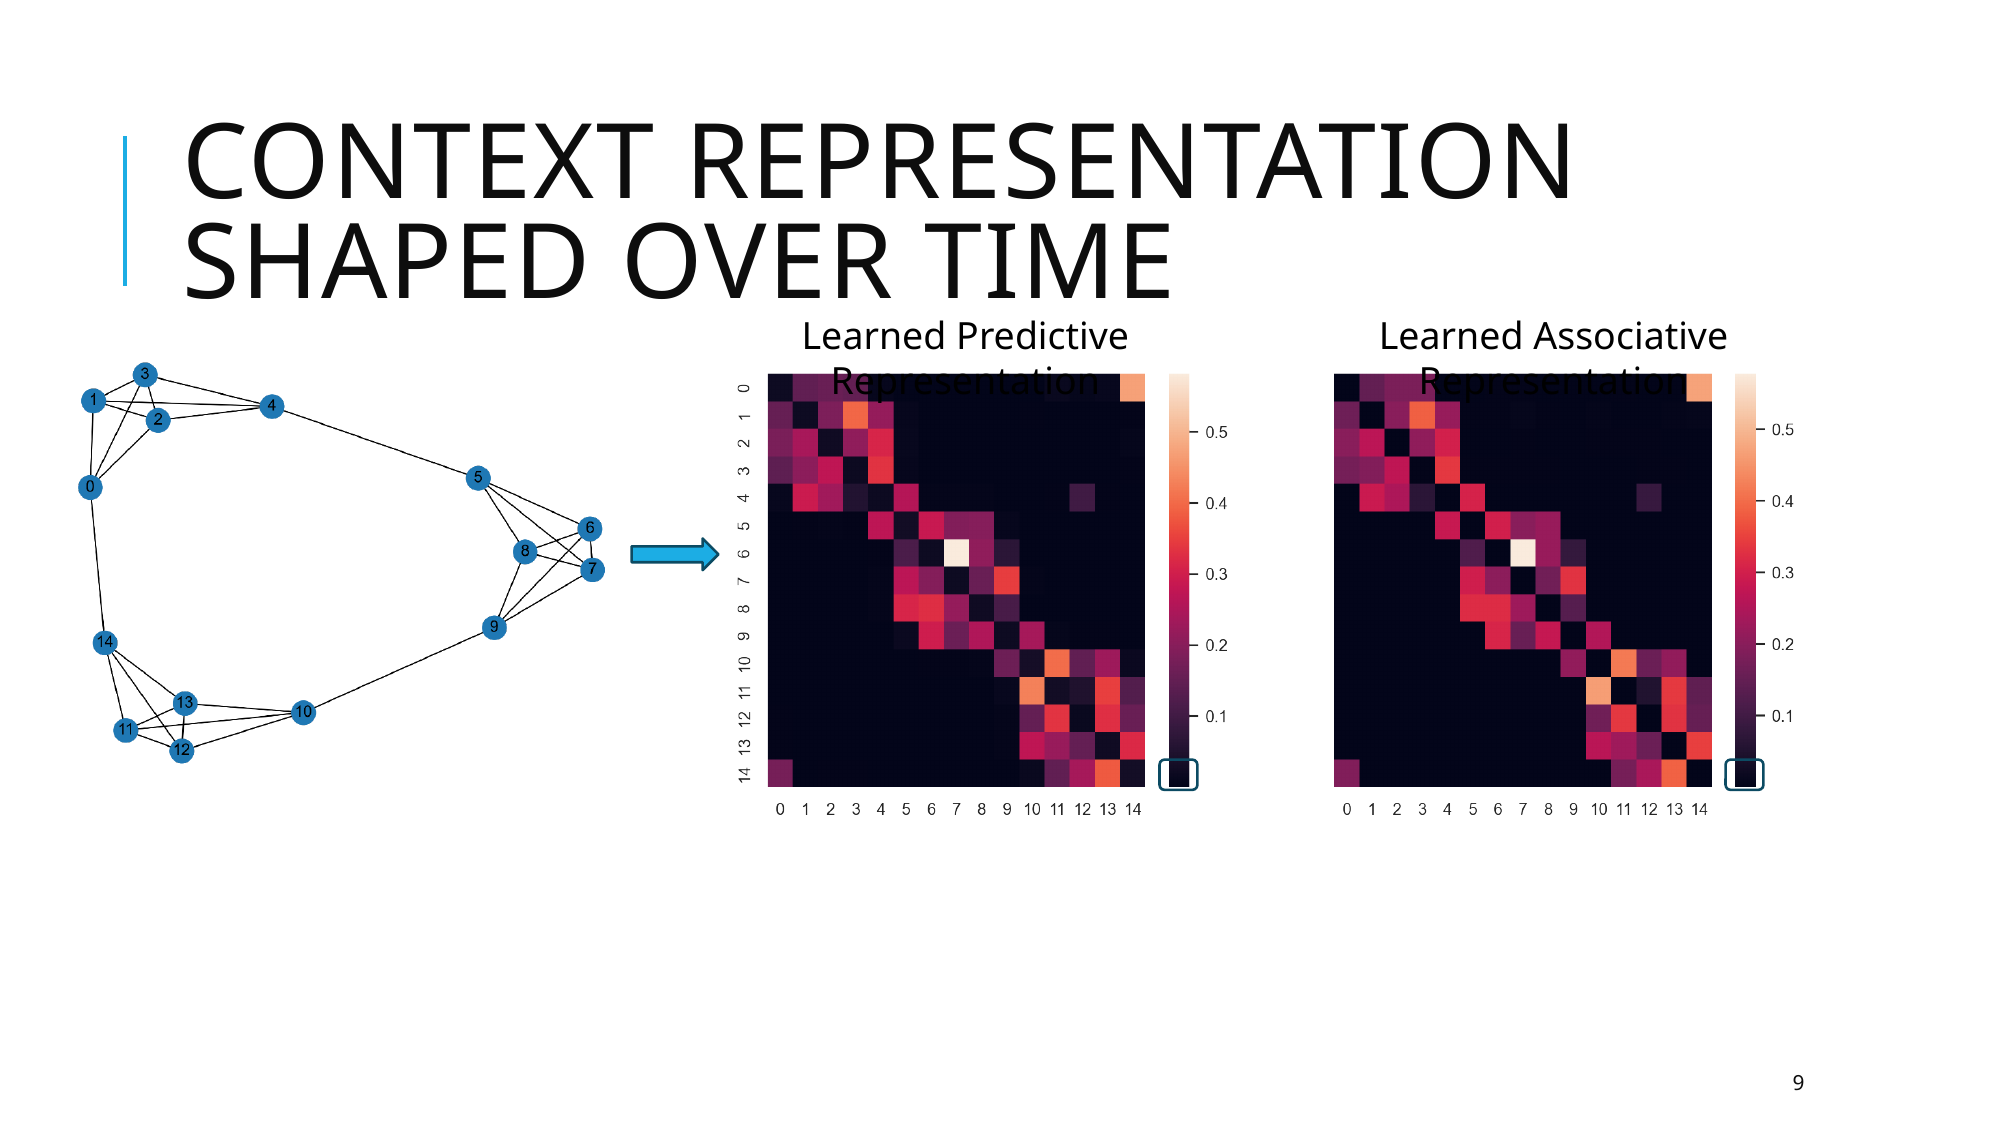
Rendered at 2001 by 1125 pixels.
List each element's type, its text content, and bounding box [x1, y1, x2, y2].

slide_number 9 [1777, 1061, 1938, 1107]
title Context Representation Shaped Over Time [168, 96, 1763, 329]
picture [37, 309, 1941, 846]
